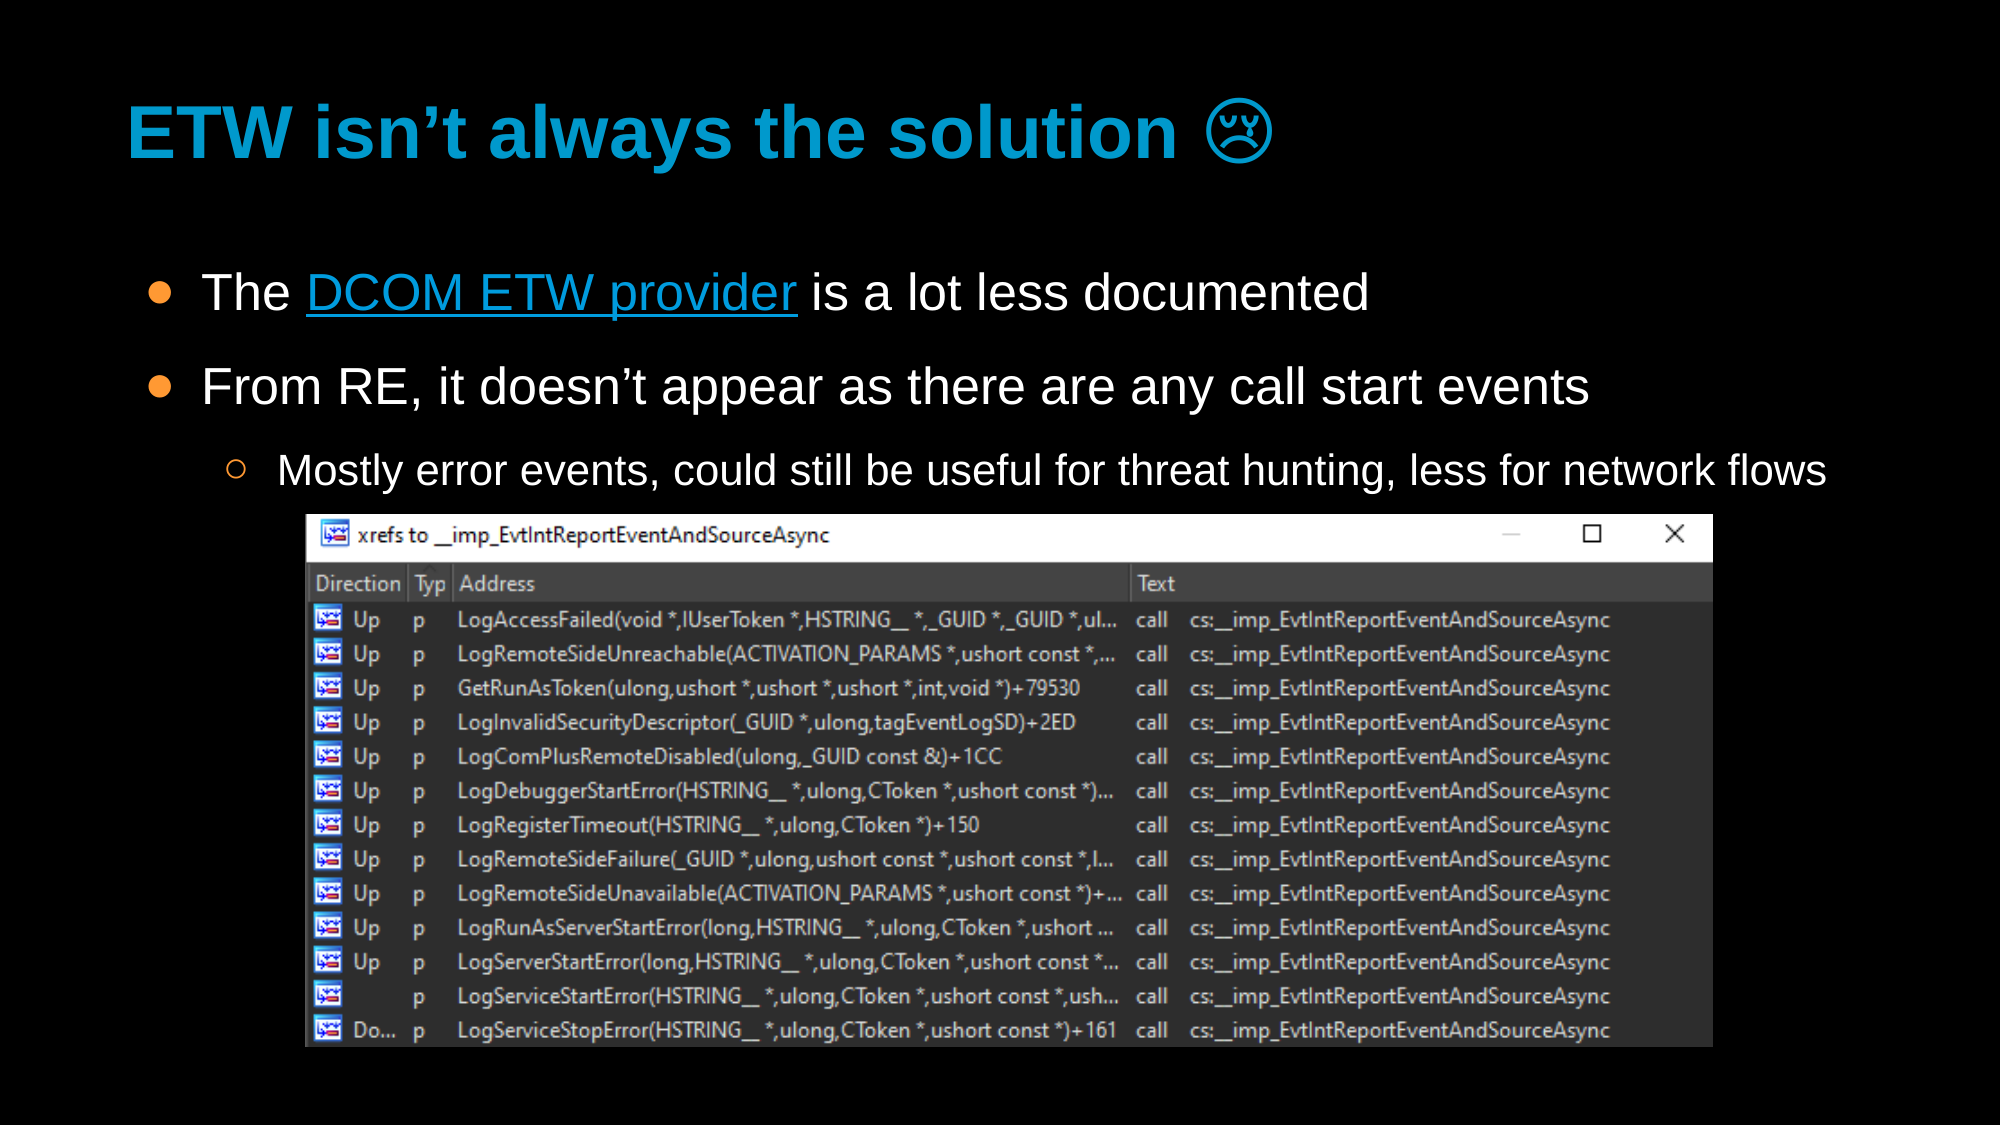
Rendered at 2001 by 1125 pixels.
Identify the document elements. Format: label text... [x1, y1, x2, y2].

title ETW isn’t always the solution 😢 [111, 91, 1938, 167]
picture [305, 514, 1713, 1047]
list The DCOM ETW provider is a lot less documented From RE, it doesn’t appear as there are any call start events Mostly error events, could still be useful for threat hunting, less for network flows [111, 212, 1938, 1005]
